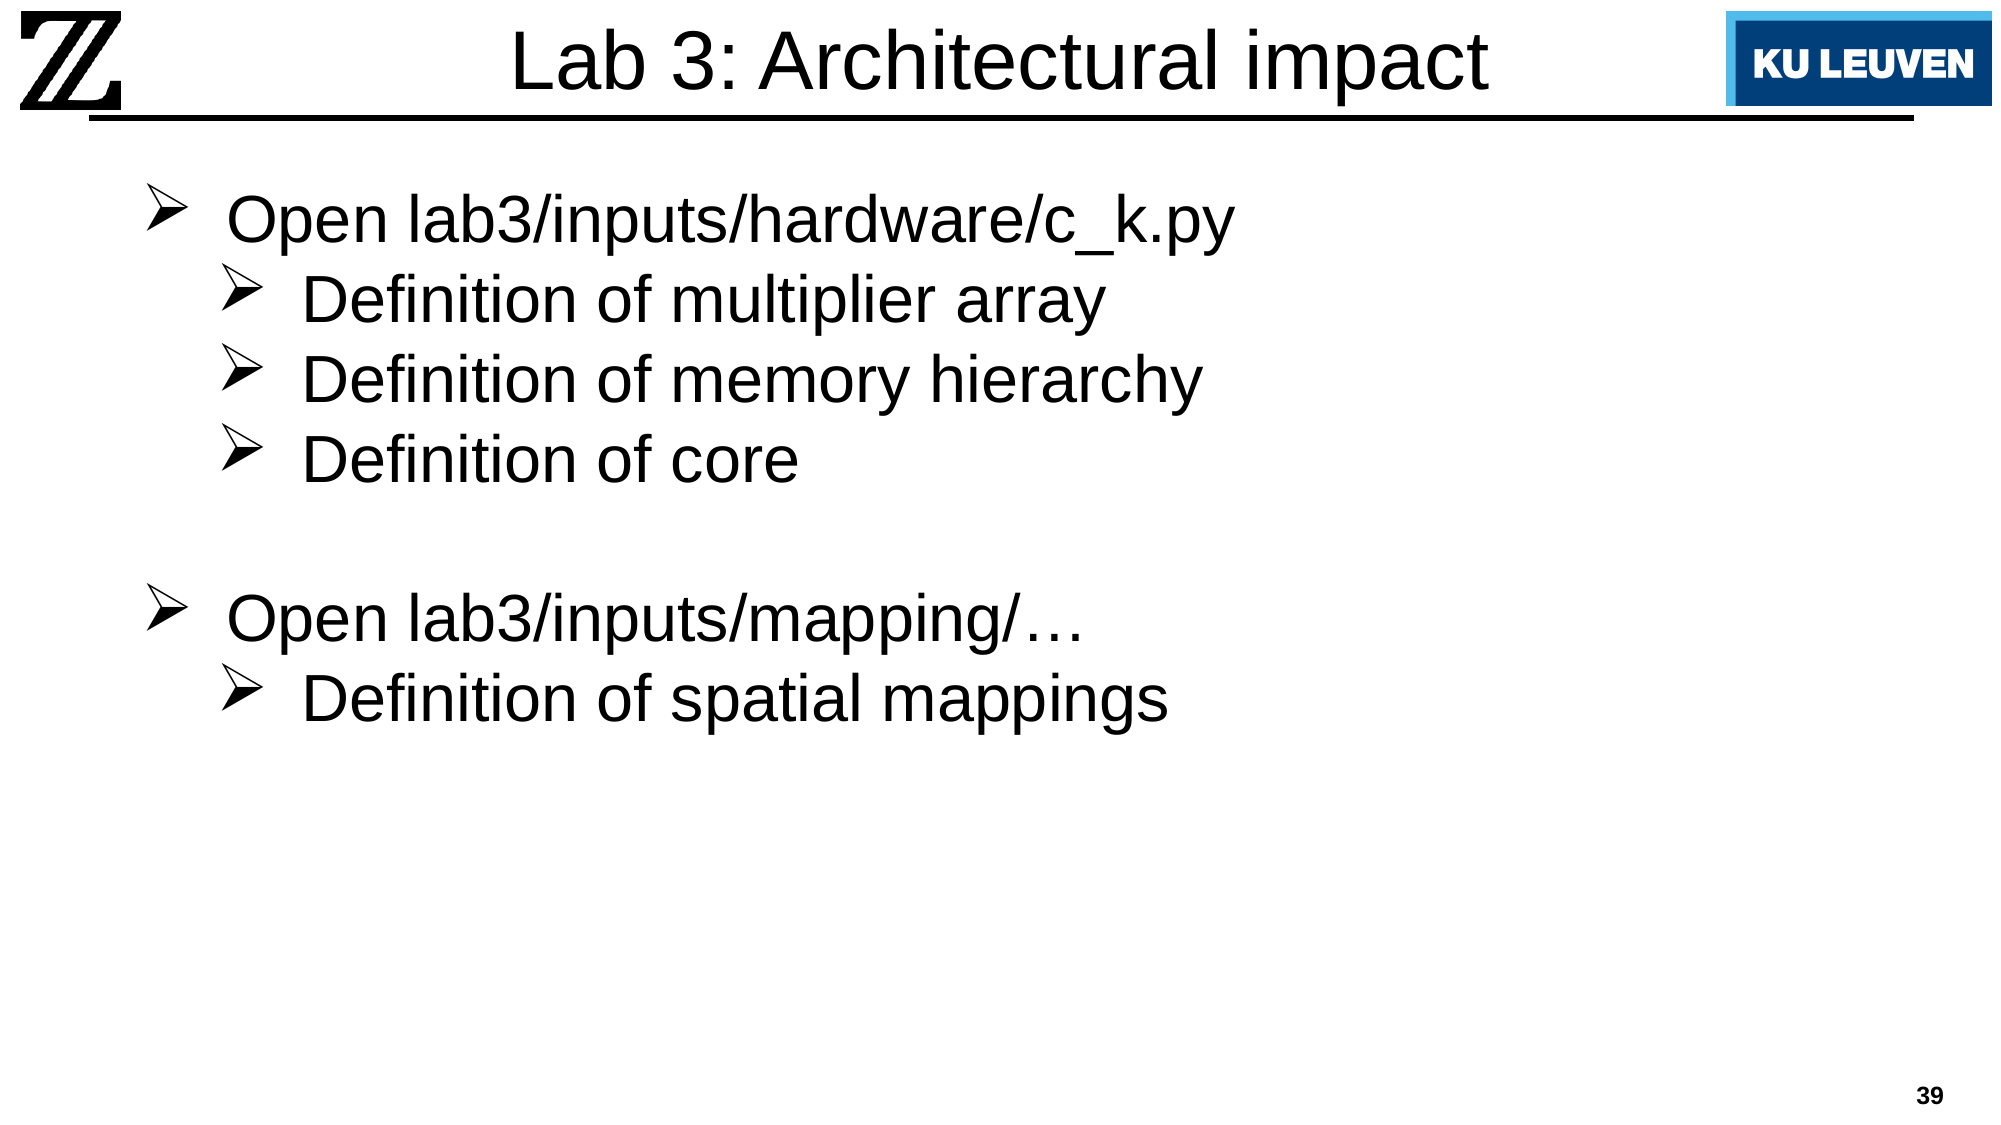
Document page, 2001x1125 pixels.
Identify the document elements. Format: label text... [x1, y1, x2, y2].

picture [20, 9, 121, 110]
picture [1863, 11, 1992, 106]
text_box Open lab3/inputs/hardware/c_k.py Definition of multiplier array Definition of memory hierarchy Definition of core Open lab3/inputs/mapping/… Definition of spatial mappings [126, 168, 1952, 743]
title Lab 3: Architectural impact [137, 6, 1863, 118]
